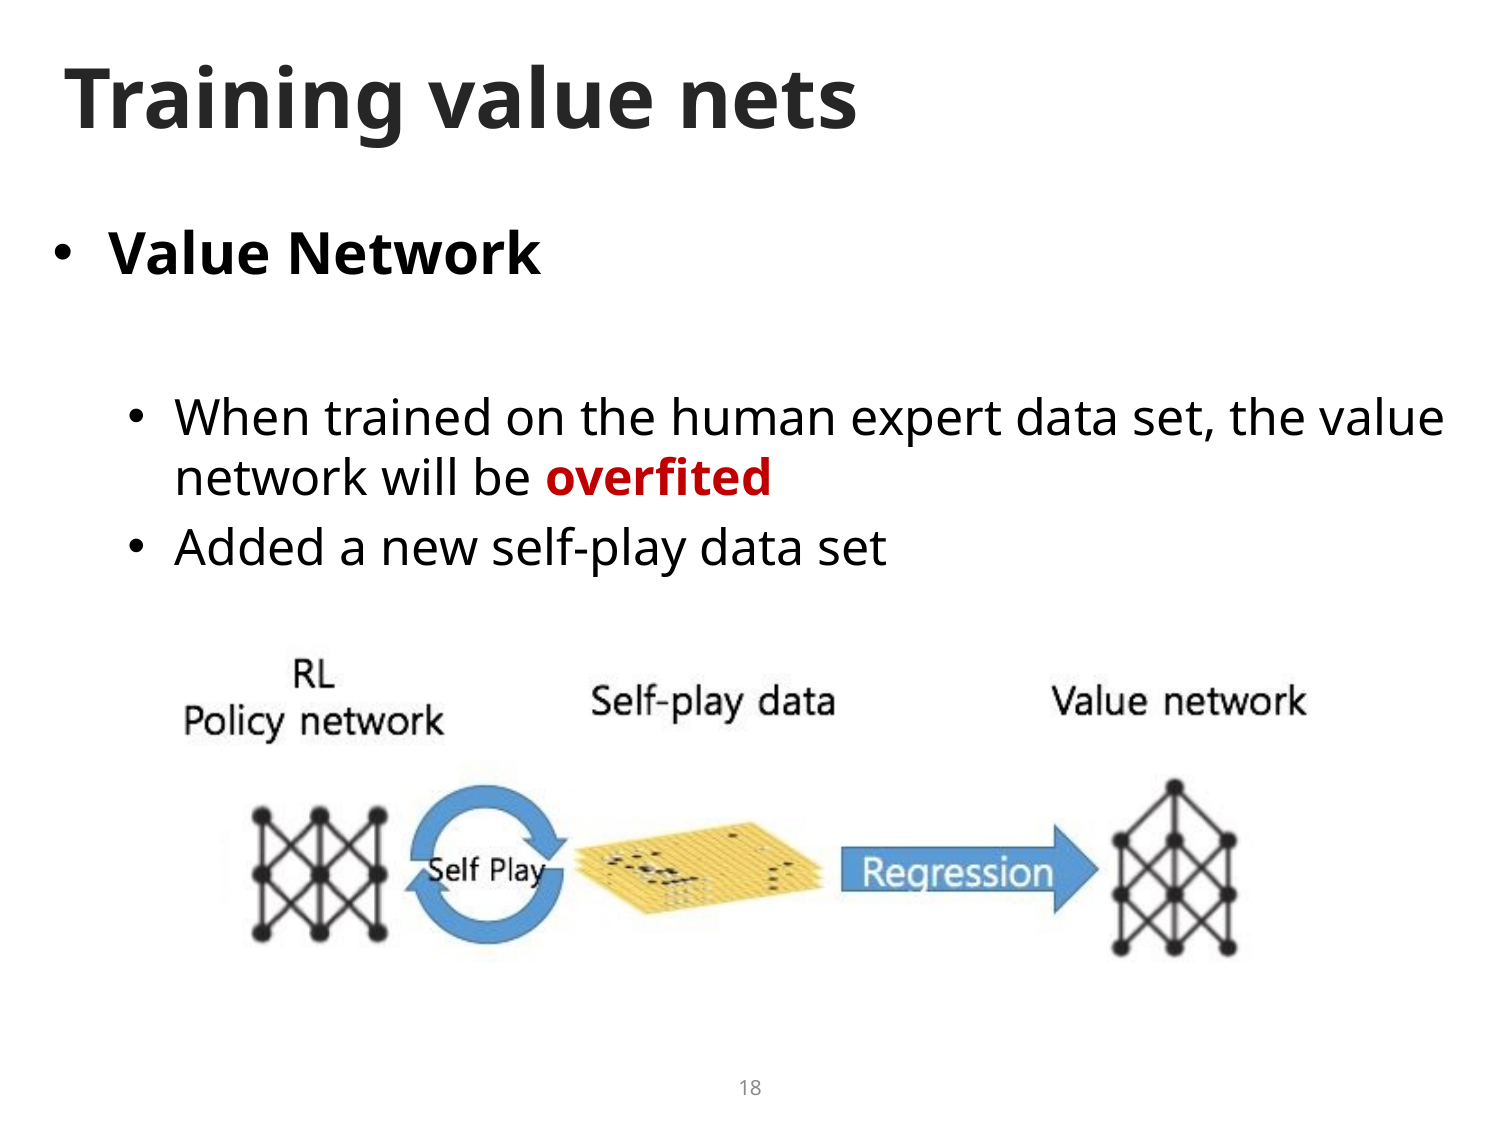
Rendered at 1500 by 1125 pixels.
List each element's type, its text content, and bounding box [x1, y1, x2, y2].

title Training value nets [48, 41, 1456, 149]
picture [171, 644, 1323, 975]
slide_number 18 [575, 1058, 925, 1119]
